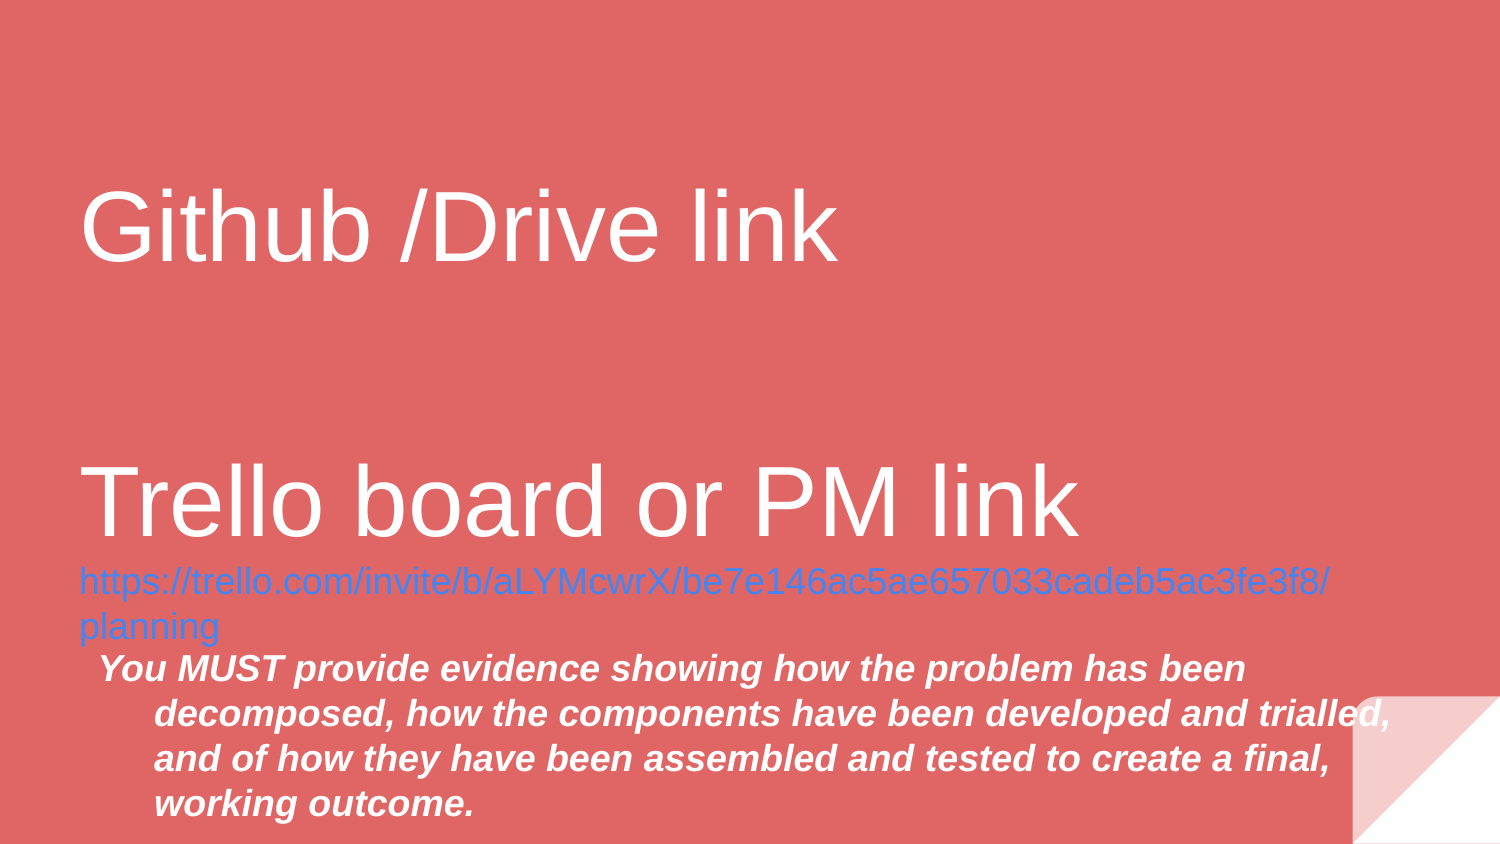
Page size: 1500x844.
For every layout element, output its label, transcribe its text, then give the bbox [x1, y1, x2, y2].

subtitle You MUST provide evidence showing how the problem has been decomposed, how the components have been developed and trialled, and of how they have been assembled and tested to create a final, working outcome. [64, 629, 1413, 701]
subtitle Trello board or PM link https://trello.com/invite/b/aLYMcwrX/be7e146ac5ae657033cadeb5ac3fe3f8/planning [64, 421, 1413, 493]
title Github /Drive link [64, 143, 1413, 297]
